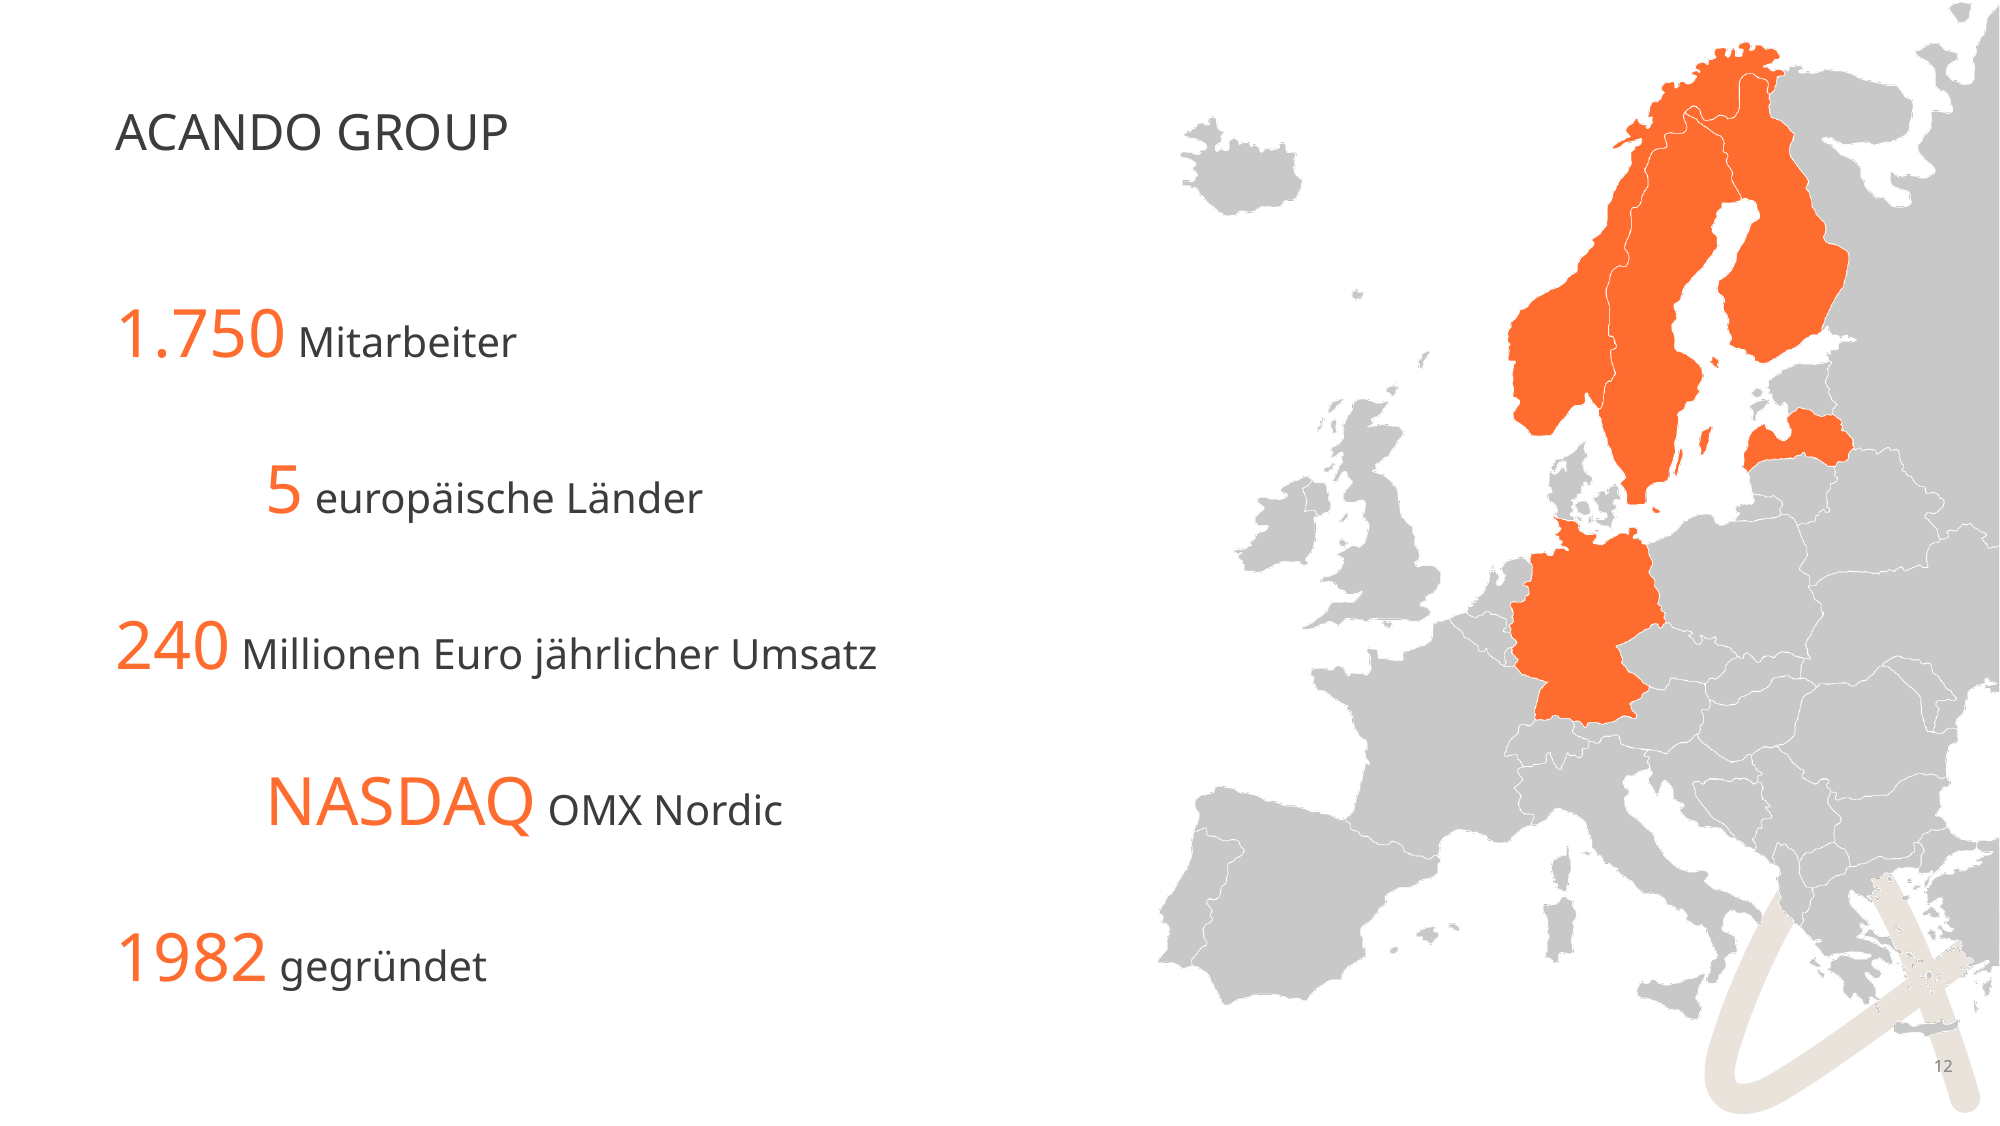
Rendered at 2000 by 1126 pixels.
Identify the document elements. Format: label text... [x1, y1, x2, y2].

picture [1157, 1, 2000, 1037]
list 1.750 Mitarbeiter 5 europäische Länder 240 Millionen Euro jährlicher Umsatz NASDAQ OMX Nordic 1982 gegründet [115, 267, 972, 1036]
slide_number 12 [1887, 1037, 2000, 1097]
title Acando Group [115, 51, 1157, 170]
